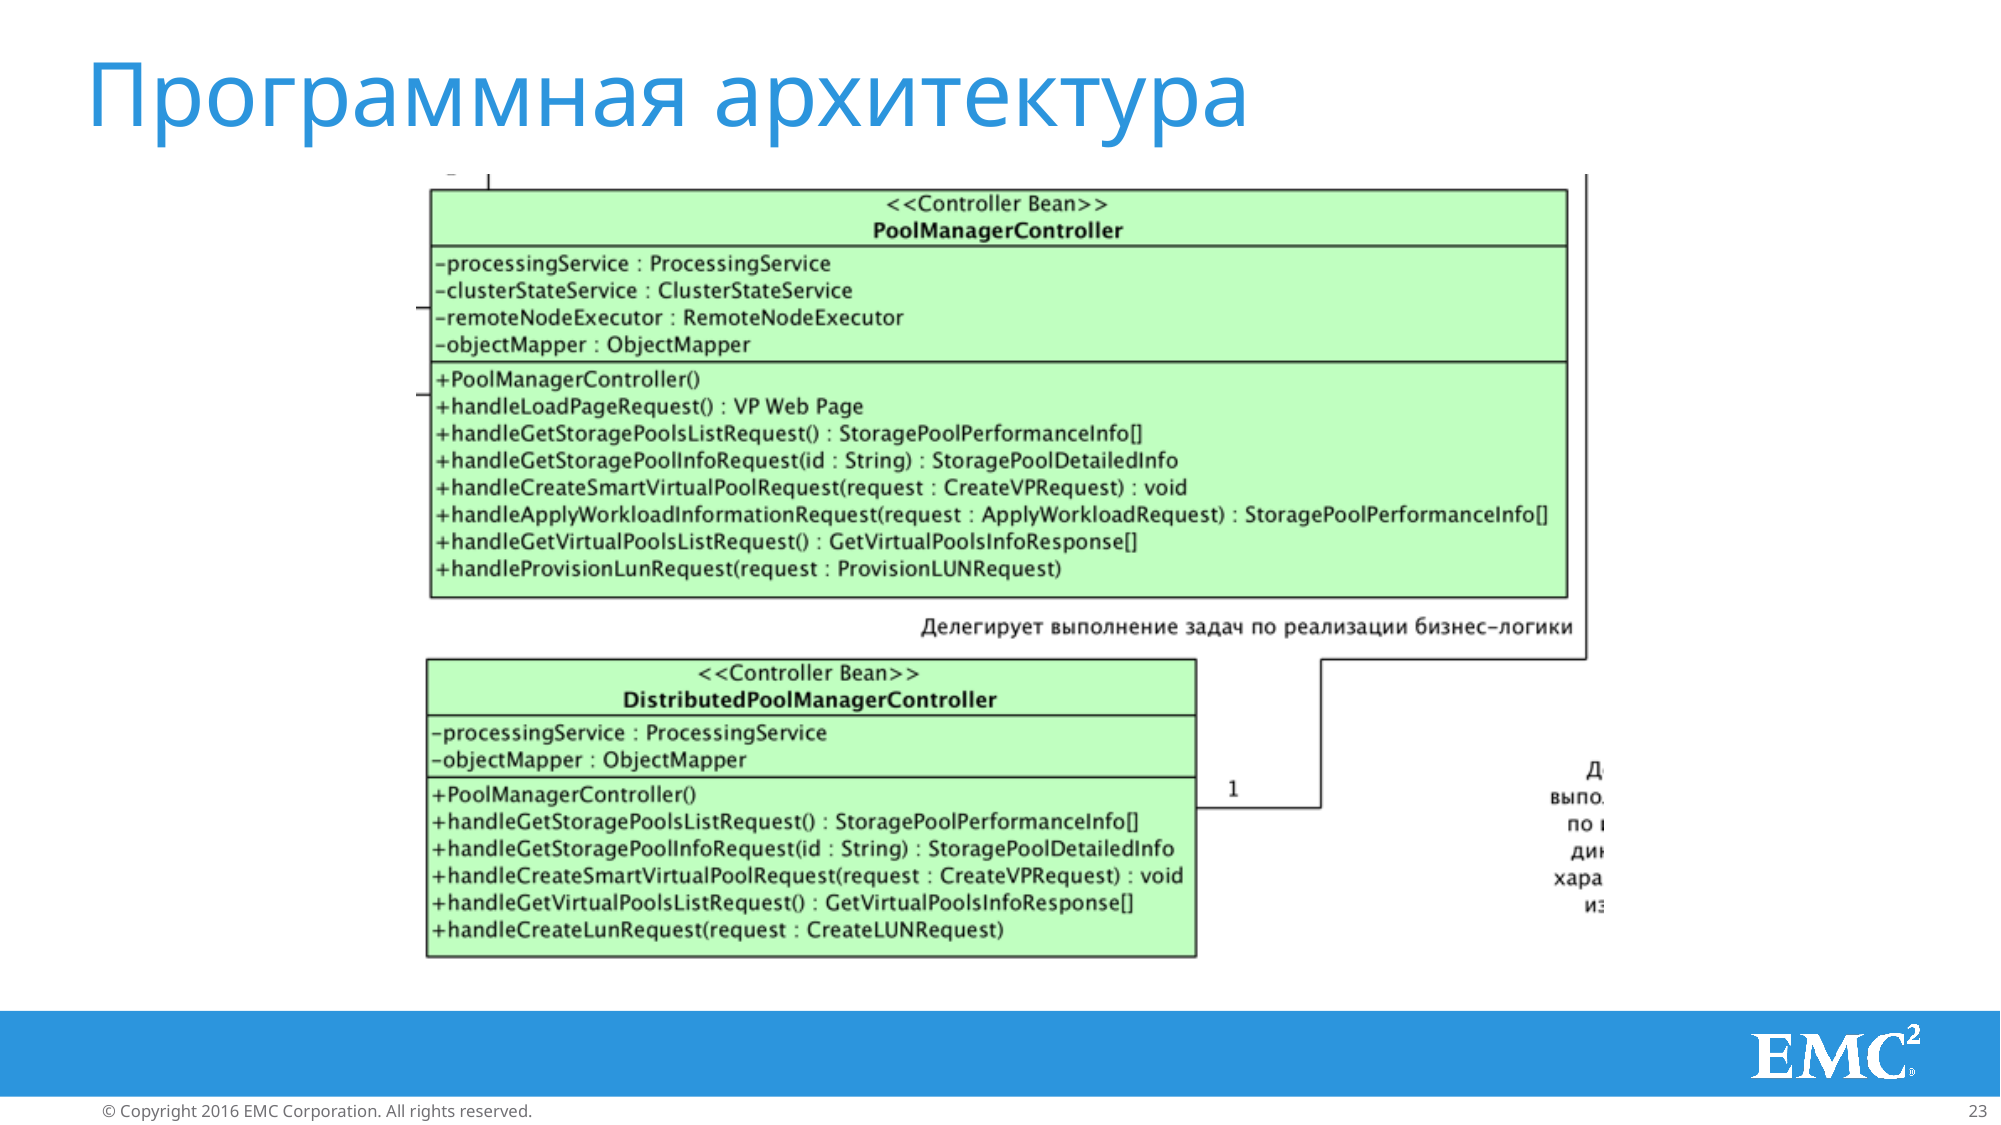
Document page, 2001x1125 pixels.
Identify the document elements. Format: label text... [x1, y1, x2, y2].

picture [416, 174, 1605, 974]
title Программная архитектура [85, 50, 1936, 150]
picture [1751, 1024, 1920, 1079]
